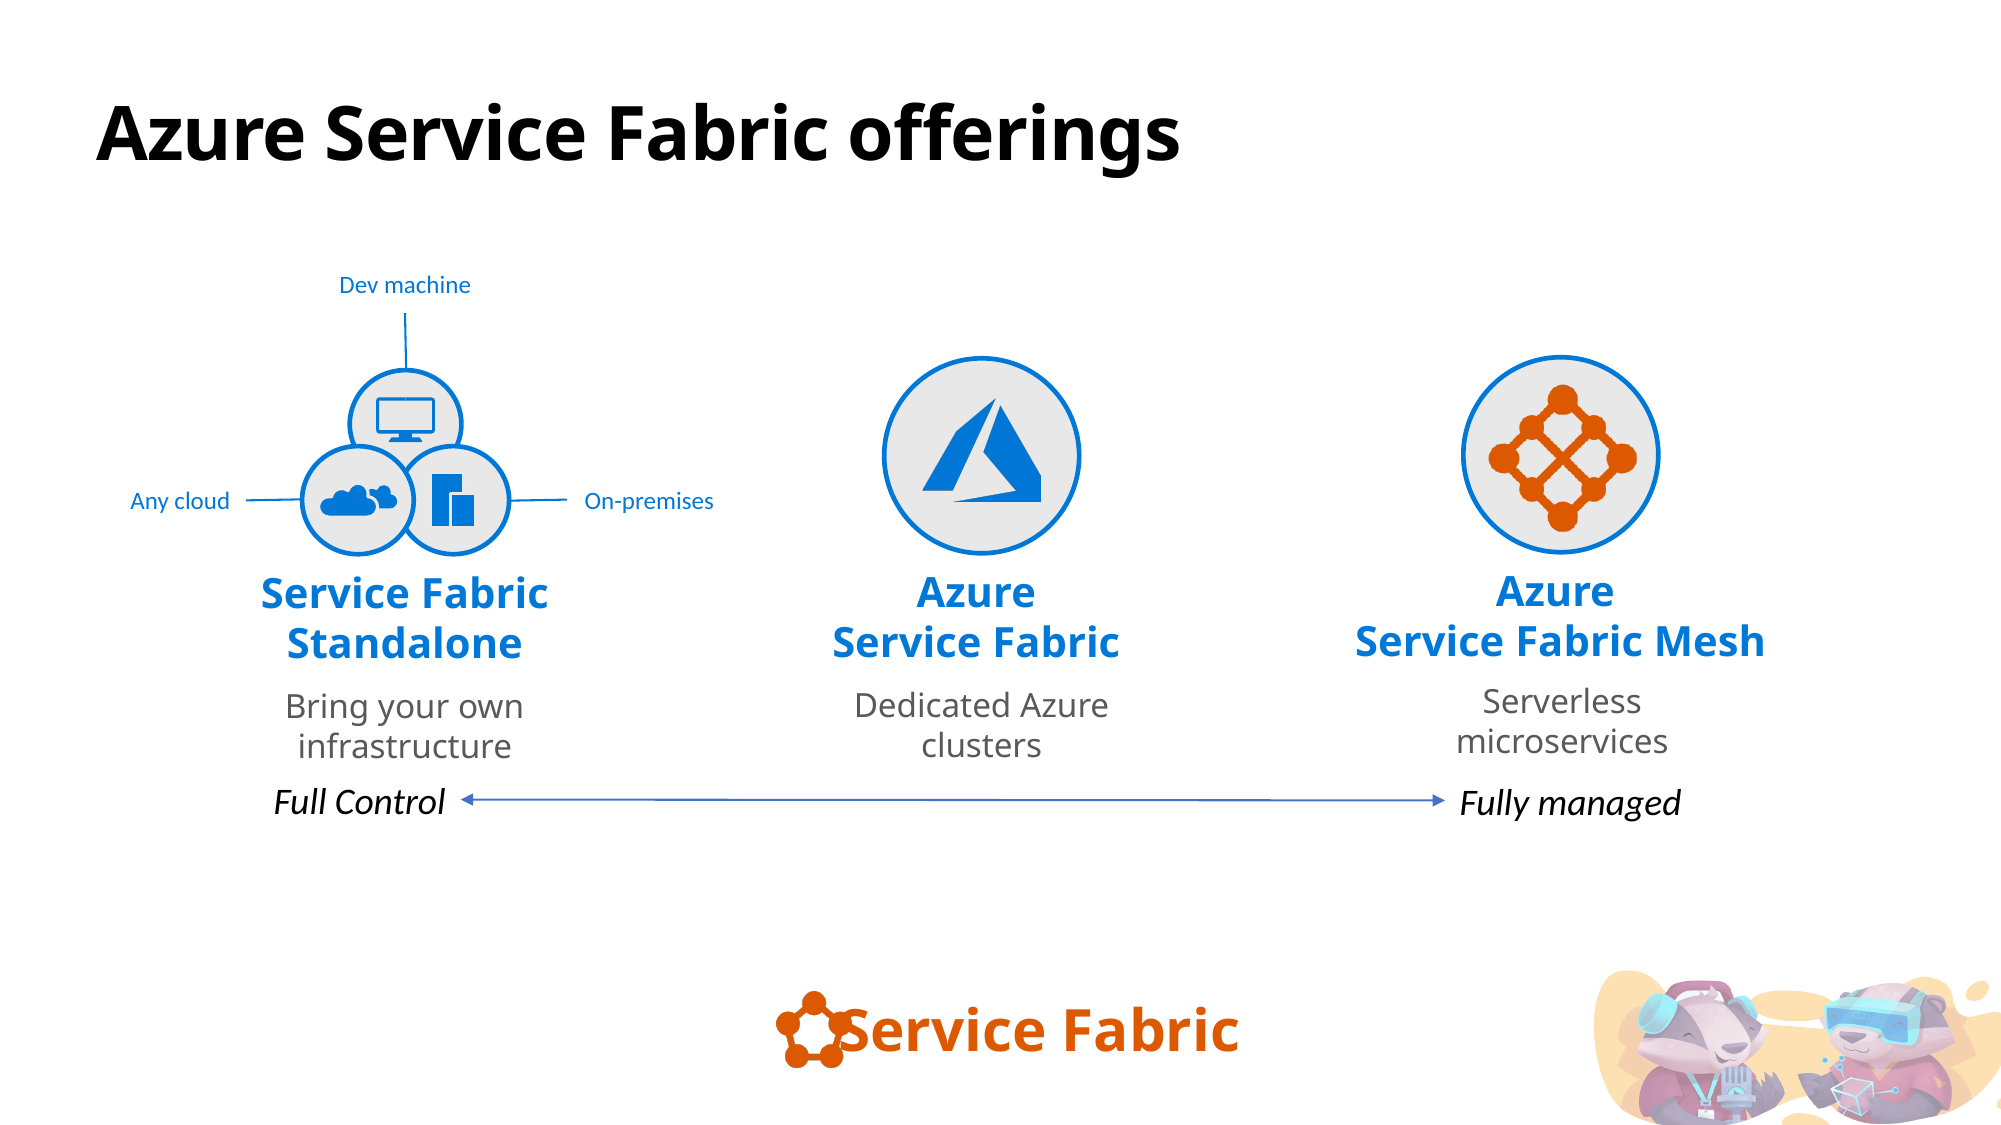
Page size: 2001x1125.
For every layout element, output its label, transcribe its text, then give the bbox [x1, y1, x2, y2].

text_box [776, 991, 1223, 1074]
text_box Full Control [258, 769, 461, 830]
text_box Fully managed [1444, 770, 1697, 831]
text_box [1351, 357, 1771, 729]
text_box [54, 261, 761, 734]
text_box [760, 358, 1204, 733]
text_box Azure Service Fabric offerings [96, 85, 1904, 177]
